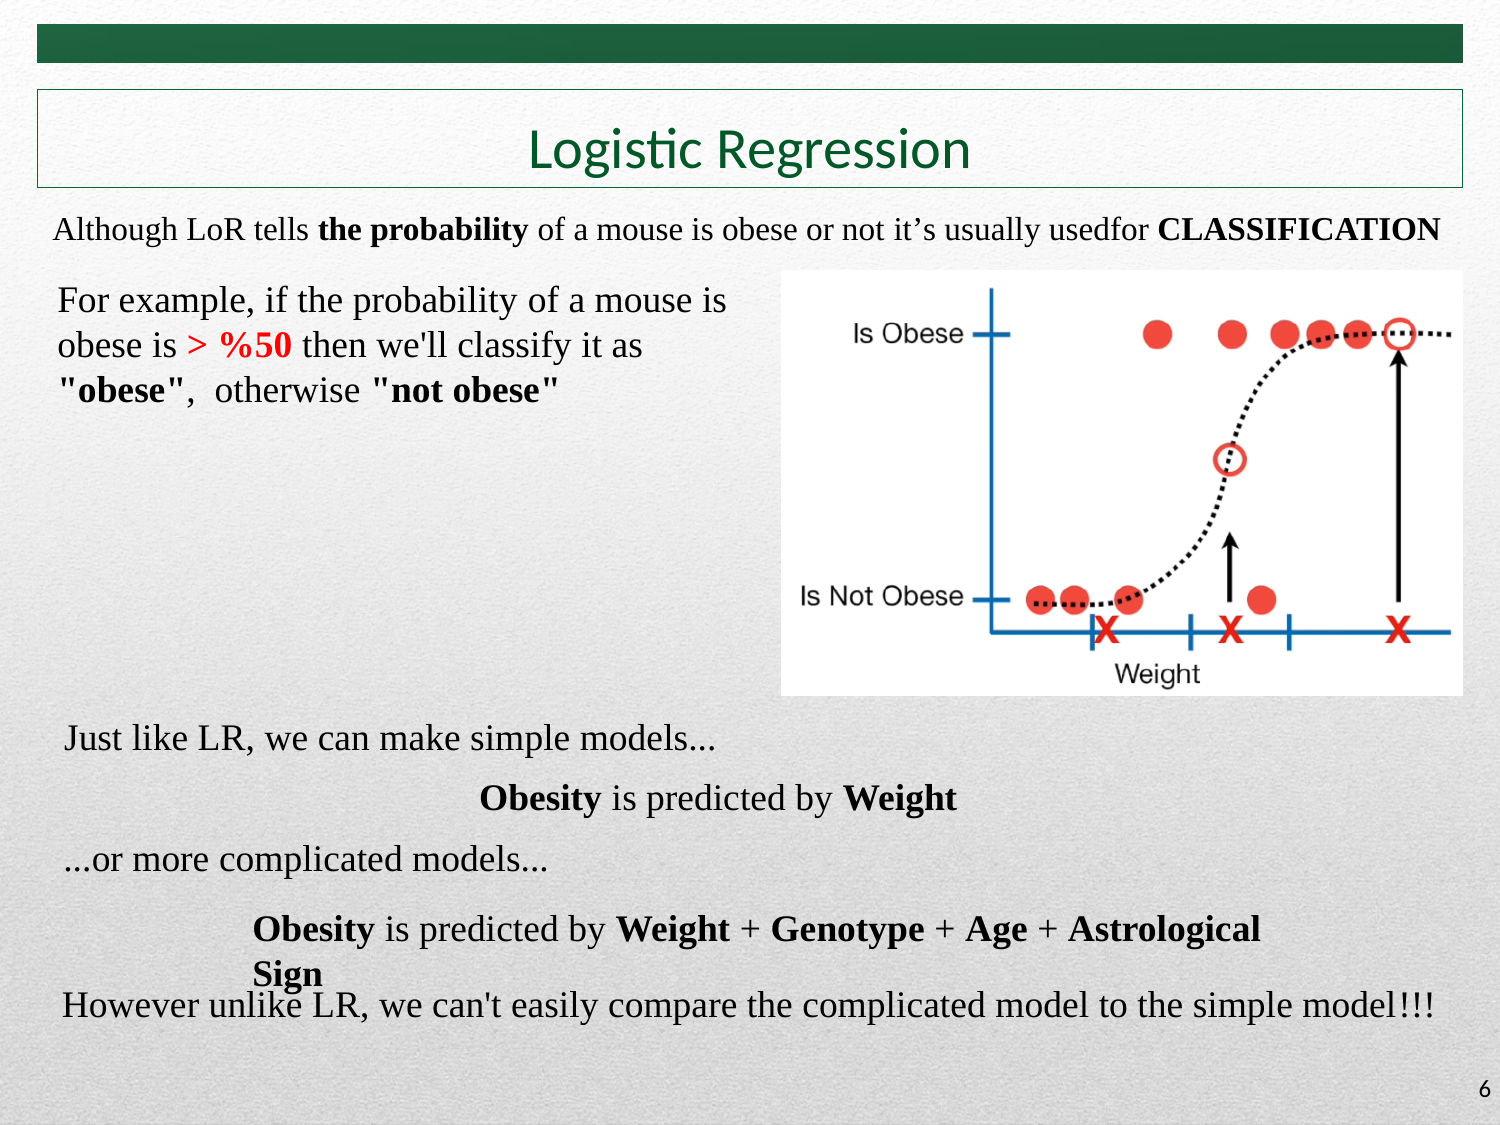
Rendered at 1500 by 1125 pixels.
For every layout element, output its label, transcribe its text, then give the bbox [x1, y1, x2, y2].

slide_number 6 [1381, 1065, 1500, 1125]
title Logistic Regression [37, 89, 1463, 188]
text_box Although LoR tells the probability of a mouse is obese or not it’s usually usedfor CLASSIFICATION [37, 199, 1463, 255]
text_box Obesity is predicted by Weight + Genotype + Age + Astrological Sign [237, 896, 1356, 972]
text_box Obesity is predicted by Weight [464, 766, 973, 826]
text_box ...or more complicated models... [48, 826, 565, 887]
text_box However unlike LR, we can't easily compare the complicated model to the simple model!!! [47, 972, 1463, 1032]
text_box Just like LR, we can make simple models... [49, 705, 733, 766]
text_box For example, if the probability of a mouse is obese is > %50 then we'll classify it as "obese", otherwise "not obese" [42, 267, 793, 418]
picture [37, 24, 1463, 63]
picture [780, 269, 1464, 697]
